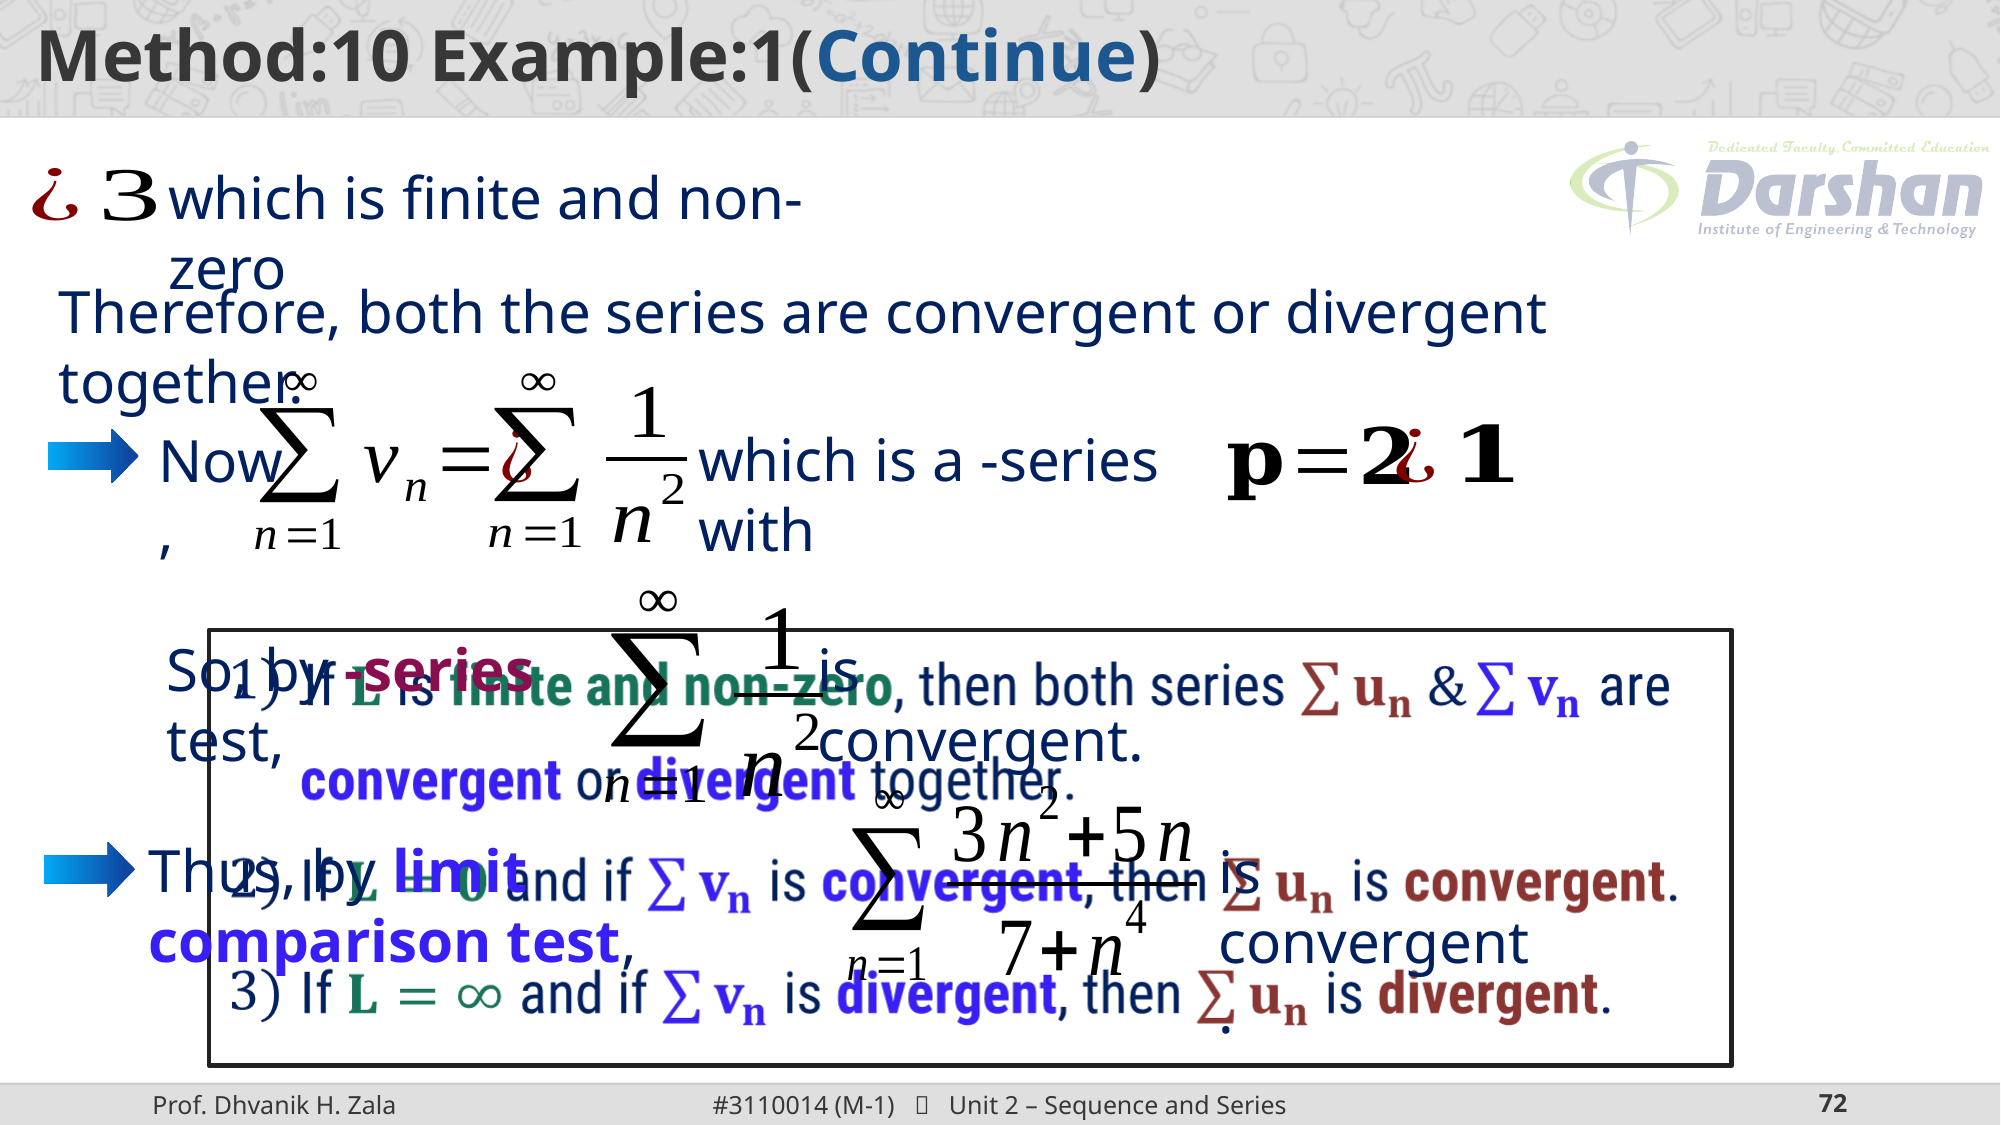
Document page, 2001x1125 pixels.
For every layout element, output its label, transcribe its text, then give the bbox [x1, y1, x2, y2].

text_box Therefore, by limit comparison test both the series are convergent or divergent [1570, 141, 1990, 238]
text_box which is finite and non-zero [153, 153, 823, 238]
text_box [846, 767, 1559, 994]
picture [211, 632, 1730, 1064]
text_box Therefore, both the series are convergent or divergent together. [44, 267, 1587, 353]
text_box [47, 428, 140, 484]
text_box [603, 565, 1164, 817]
text_box [44, 841, 136, 897]
text_box Thus, by limit comparison test, [134, 826, 211, 912]
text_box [143, 352, 537, 560]
